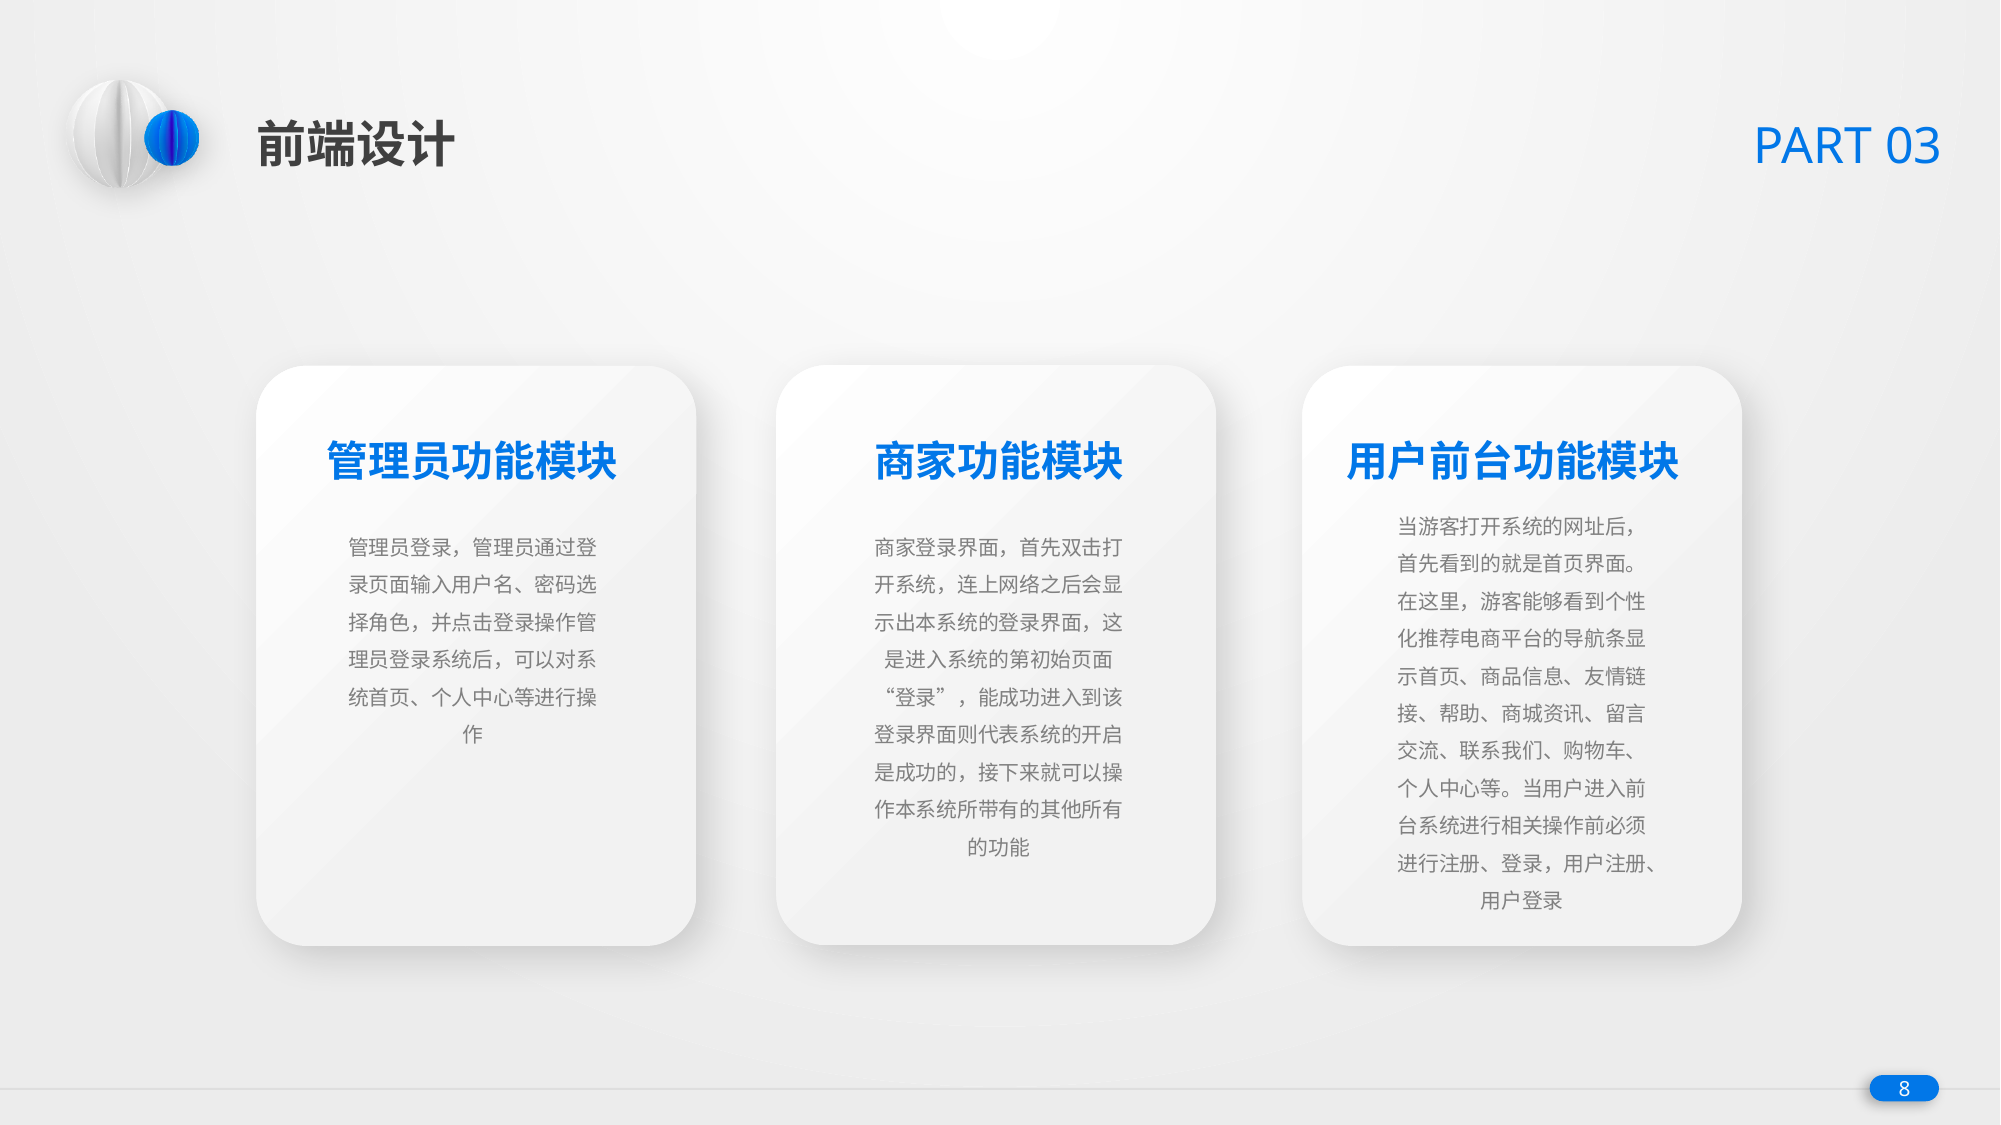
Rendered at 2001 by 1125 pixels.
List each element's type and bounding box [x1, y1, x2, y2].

text_box [835, 426, 1164, 867]
text_box [299, 426, 647, 753]
text_box [775, 364, 1218, 947]
text_box [255, 364, 698, 948]
text_box [241, 93, 1958, 176]
text_box [1301, 364, 1744, 948]
text_box [1302, 426, 1724, 921]
picture [61, 79, 207, 195]
